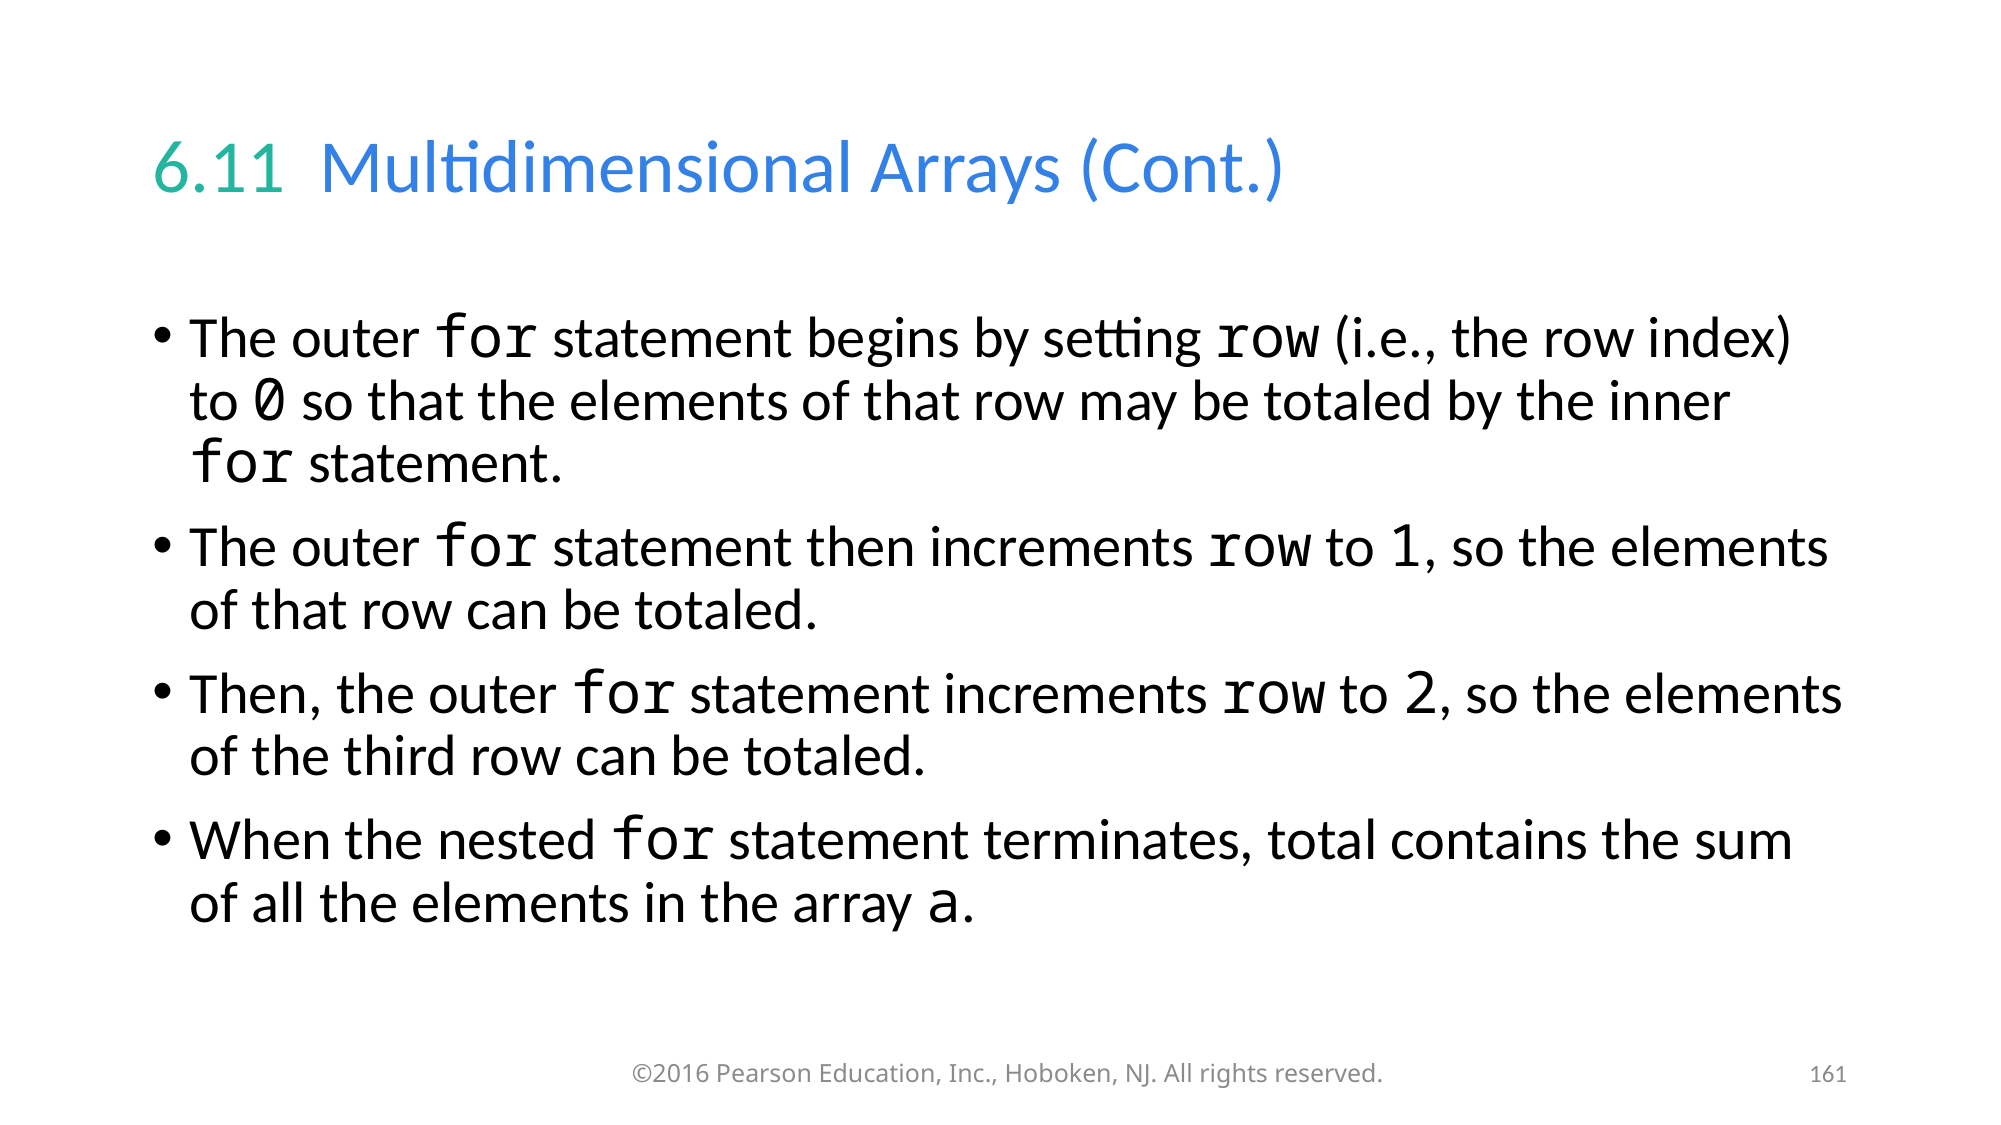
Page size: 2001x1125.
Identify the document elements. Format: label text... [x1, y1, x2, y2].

slide_number 161 [1412, 1042, 1863, 1103]
footer ©2016 Pearson Education, Inc., Hoboken, NJ. All rights reserved. [483, 1042, 1412, 1103]
list The outer for statement begins by setting row (i.e., the row index) to 0 so that the elements of that row may be totaled by the inner for statement. The outer for statement then increments row to 1, so the elements of that row can be totaled. Then, the outer for statement increments row to 2, so the elements of the third row can be totaled. When the nested for statement terminates, total contains the sum of all the elements in the array a. [137, 299, 1863, 1014]
title 6.11 Multidimensional Arrays (Cont.) [137, 59, 1863, 278]
